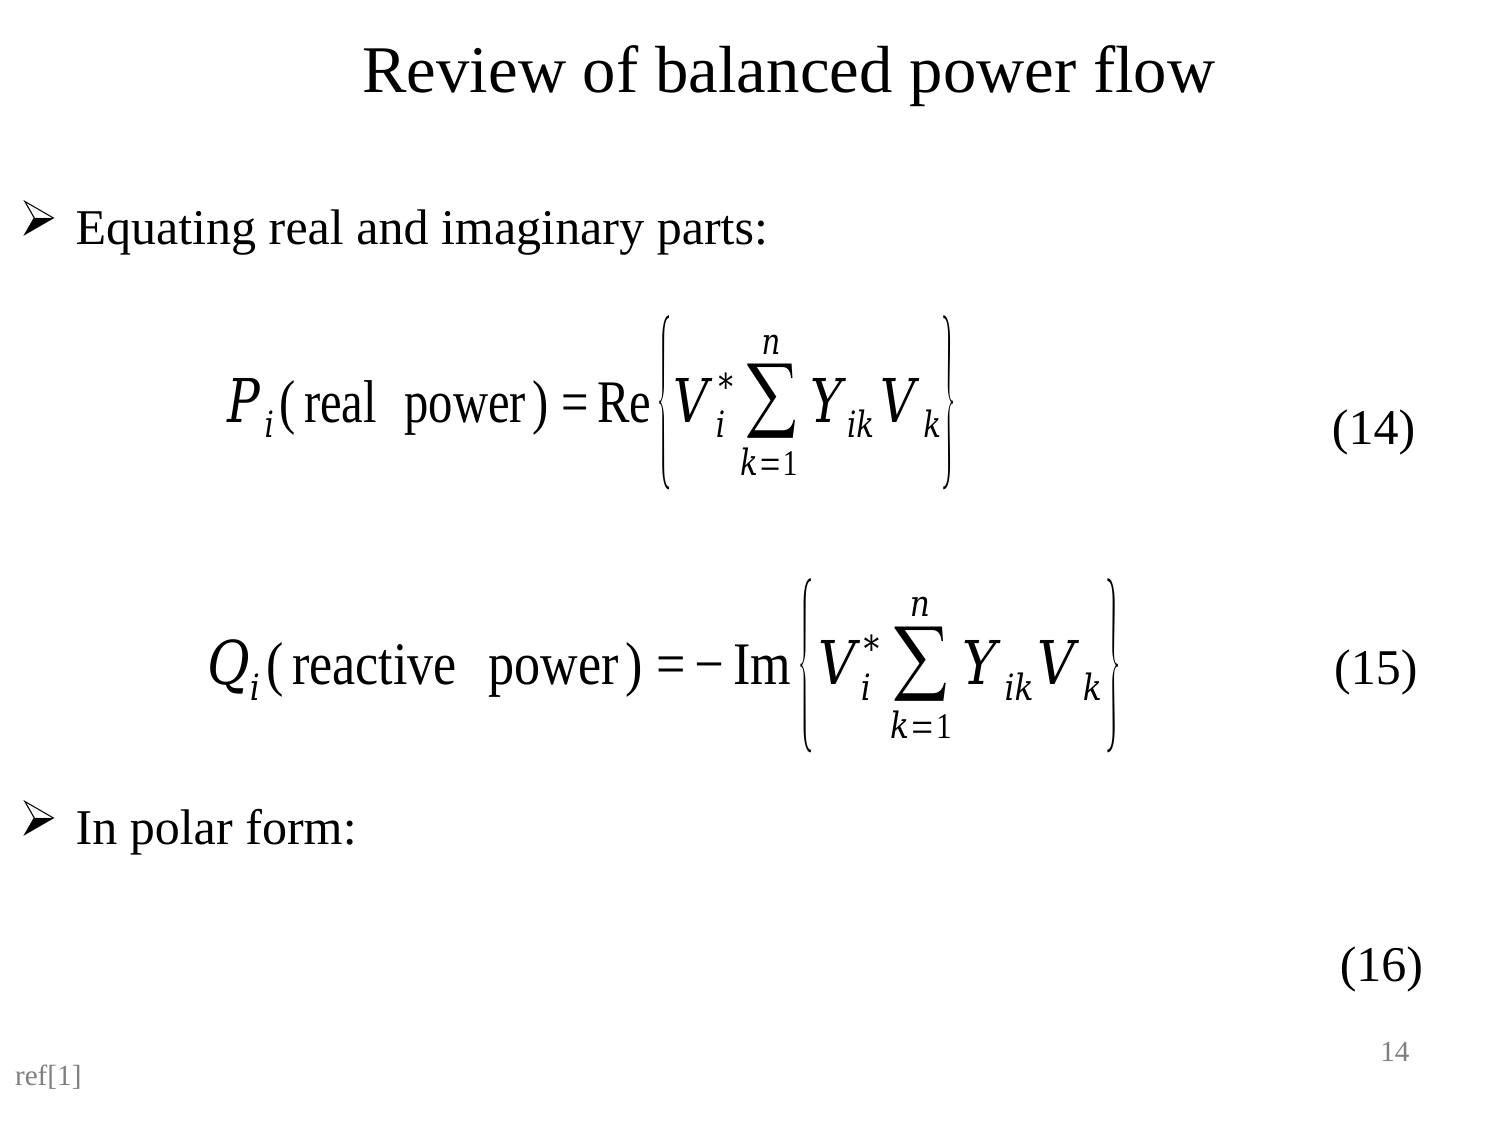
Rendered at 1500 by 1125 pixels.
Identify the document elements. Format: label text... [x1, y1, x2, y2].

text_box Review of balanced power flow [4, 0, 1500, 133]
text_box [428, 368, 580, 408]
text_box (15) [1319, 626, 1433, 702]
text_box (14) [1317, 387, 1431, 463]
text_box Equating real and imaginary parts: [4, 187, 1500, 263]
slide_number 14 [1074, 1024, 1425, 1103]
text_box (16) [1325, 924, 1457, 999]
footer ref[1] [0, 1048, 475, 1125]
text_box In polar form: [4, 787, 1488, 863]
